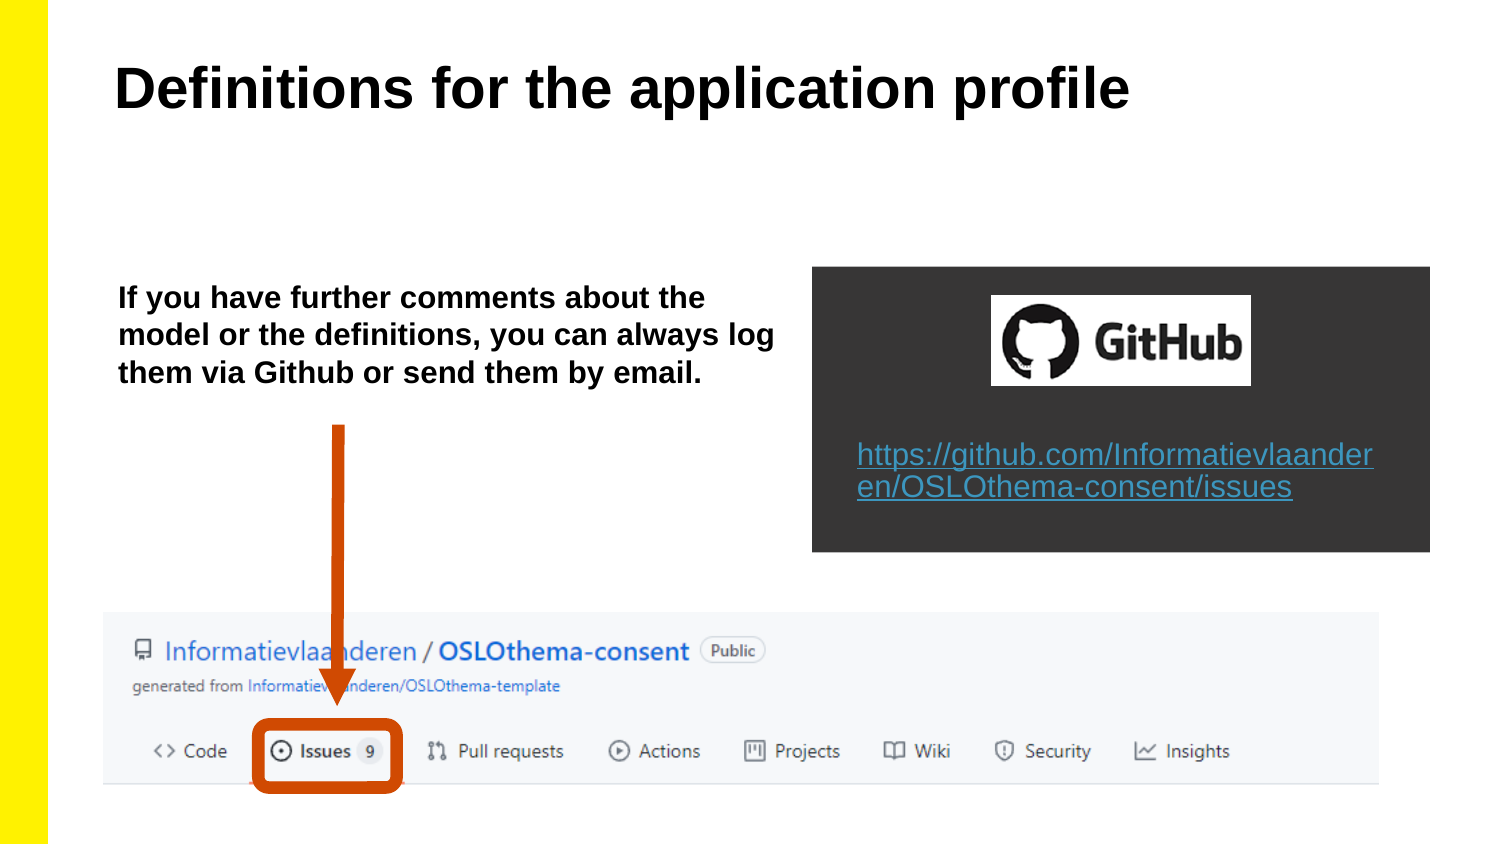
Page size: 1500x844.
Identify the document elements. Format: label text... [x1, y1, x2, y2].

text_box If you have further comments about the model or the definitions, you can always log them via Github or send them by email. [103, 262, 802, 405]
picture [991, 295, 1251, 386]
text_box https://github.com/Informatievlaanderen/OSLOthema-consent/issues [841, 427, 1400, 553]
text_box [812, 266, 1430, 553]
picture [102, 612, 1380, 814]
text_box Definitions for the application profile [103, 44, 1397, 267]
